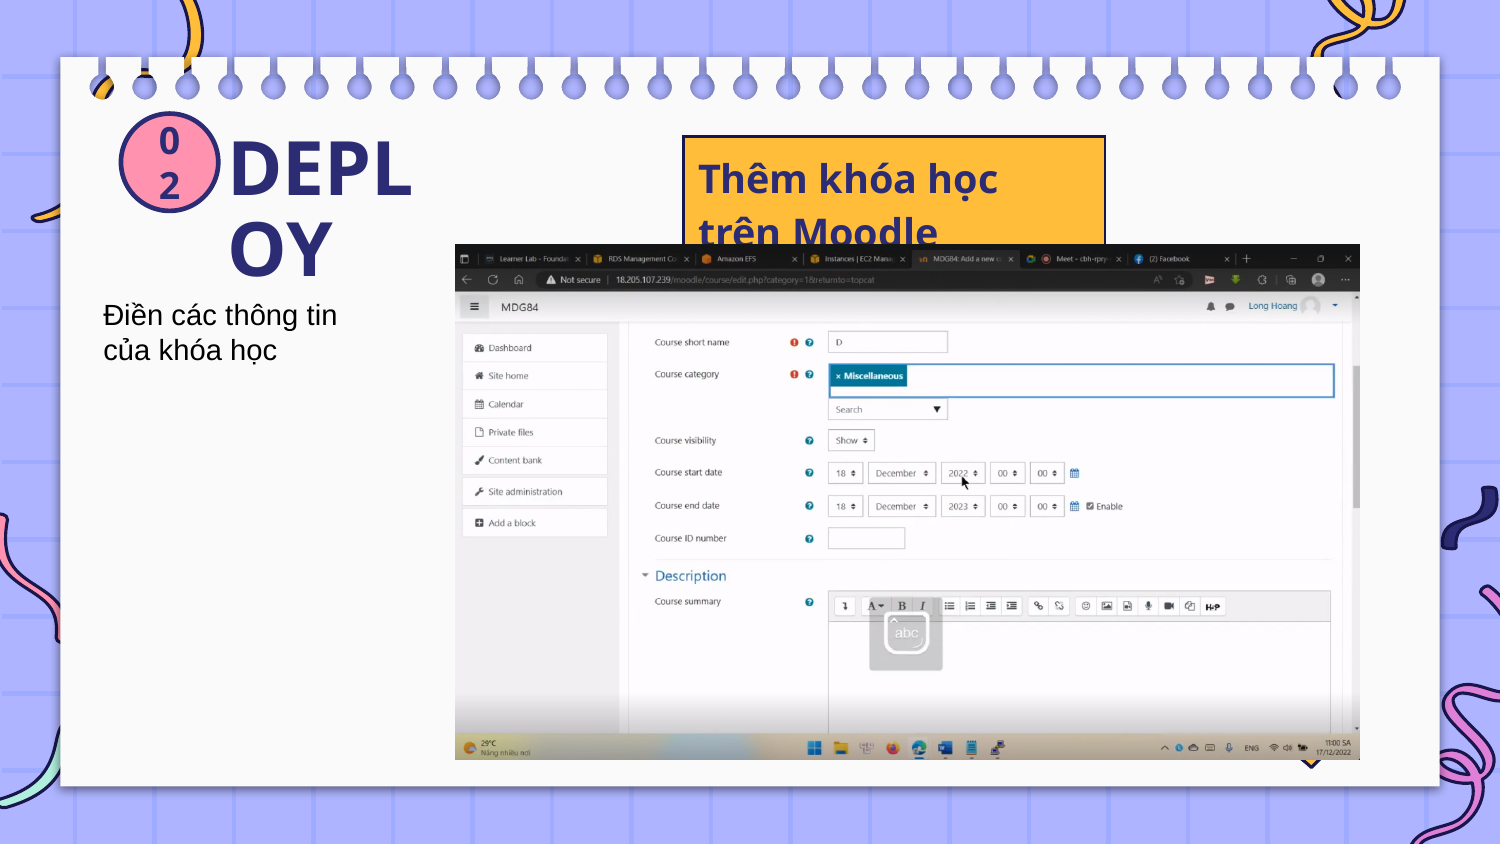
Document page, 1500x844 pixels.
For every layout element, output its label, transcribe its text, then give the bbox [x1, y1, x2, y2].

text_box Điền các thông tin của khóa học [88, 289, 404, 374]
table_header Thêm khóa học trên Moodle [685, 138, 1104, 243]
picture [455, 244, 1360, 760]
text_box 02 [120, 113, 219, 211]
title DEPLOY [227, 115, 463, 210]
